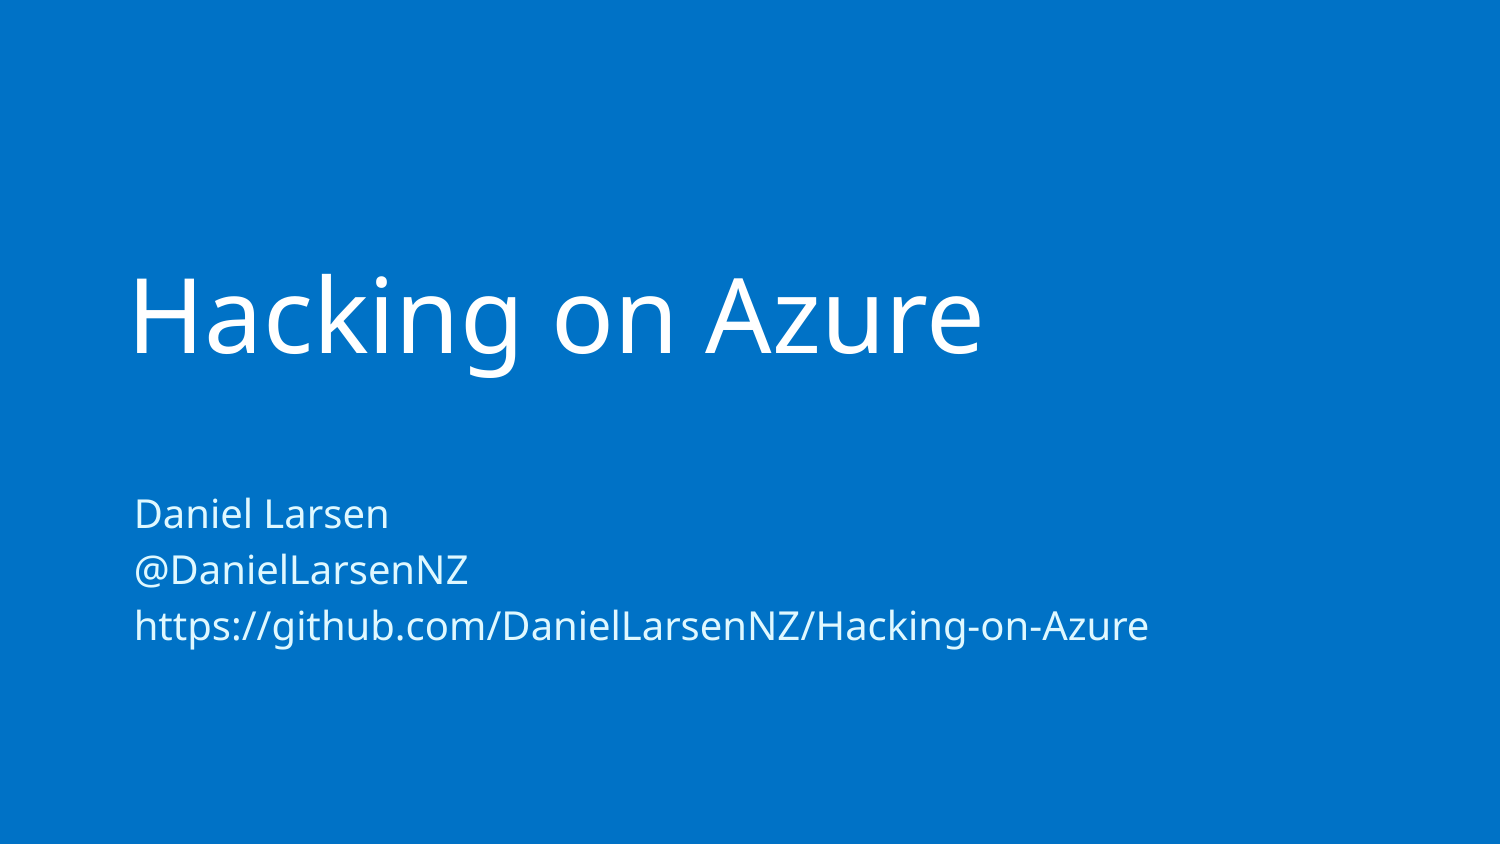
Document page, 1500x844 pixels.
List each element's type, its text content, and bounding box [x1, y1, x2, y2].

title Hacking on Azure [112, 221, 1388, 402]
subtitle Daniel Larsen @DanielLarsenNZ https://github.com/DanielLarsenNZ/Hacking-on-Azure [118, 480, 1169, 697]
